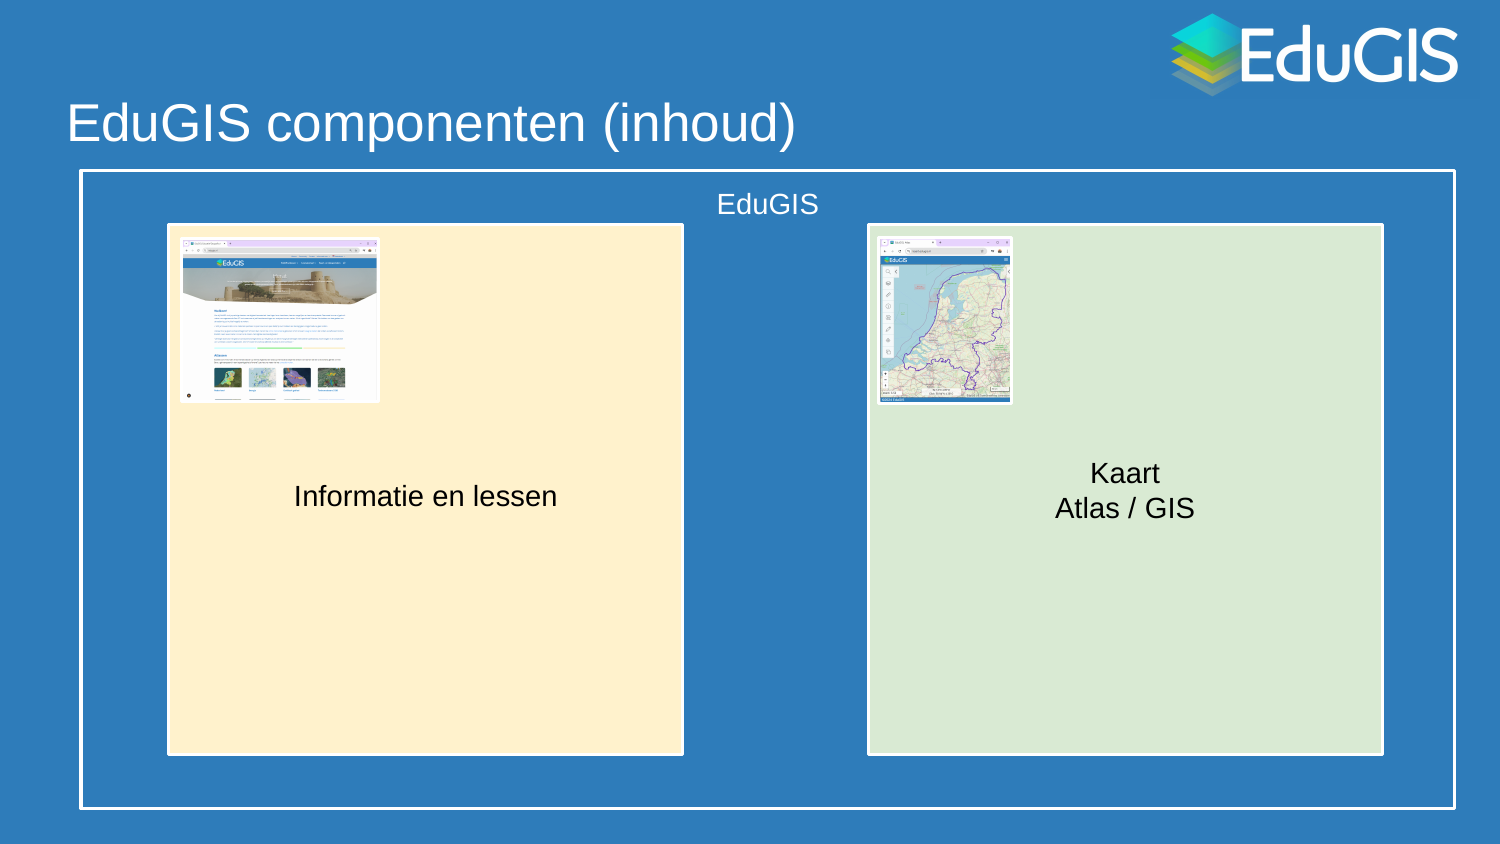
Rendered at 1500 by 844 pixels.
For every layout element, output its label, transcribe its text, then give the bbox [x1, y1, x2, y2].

text_box EduGIS [80, 170, 1455, 809]
picture [1150, 10, 1480, 99]
text_box Informatie en lessen [168, 224, 683, 755]
picture [182, 239, 378, 401]
picture [880, 238, 1011, 402]
title EduGIS componenten (inhoud) [51, 72, 1449, 167]
text_box Kaart Atlas / GIS [868, 224, 1383, 755]
